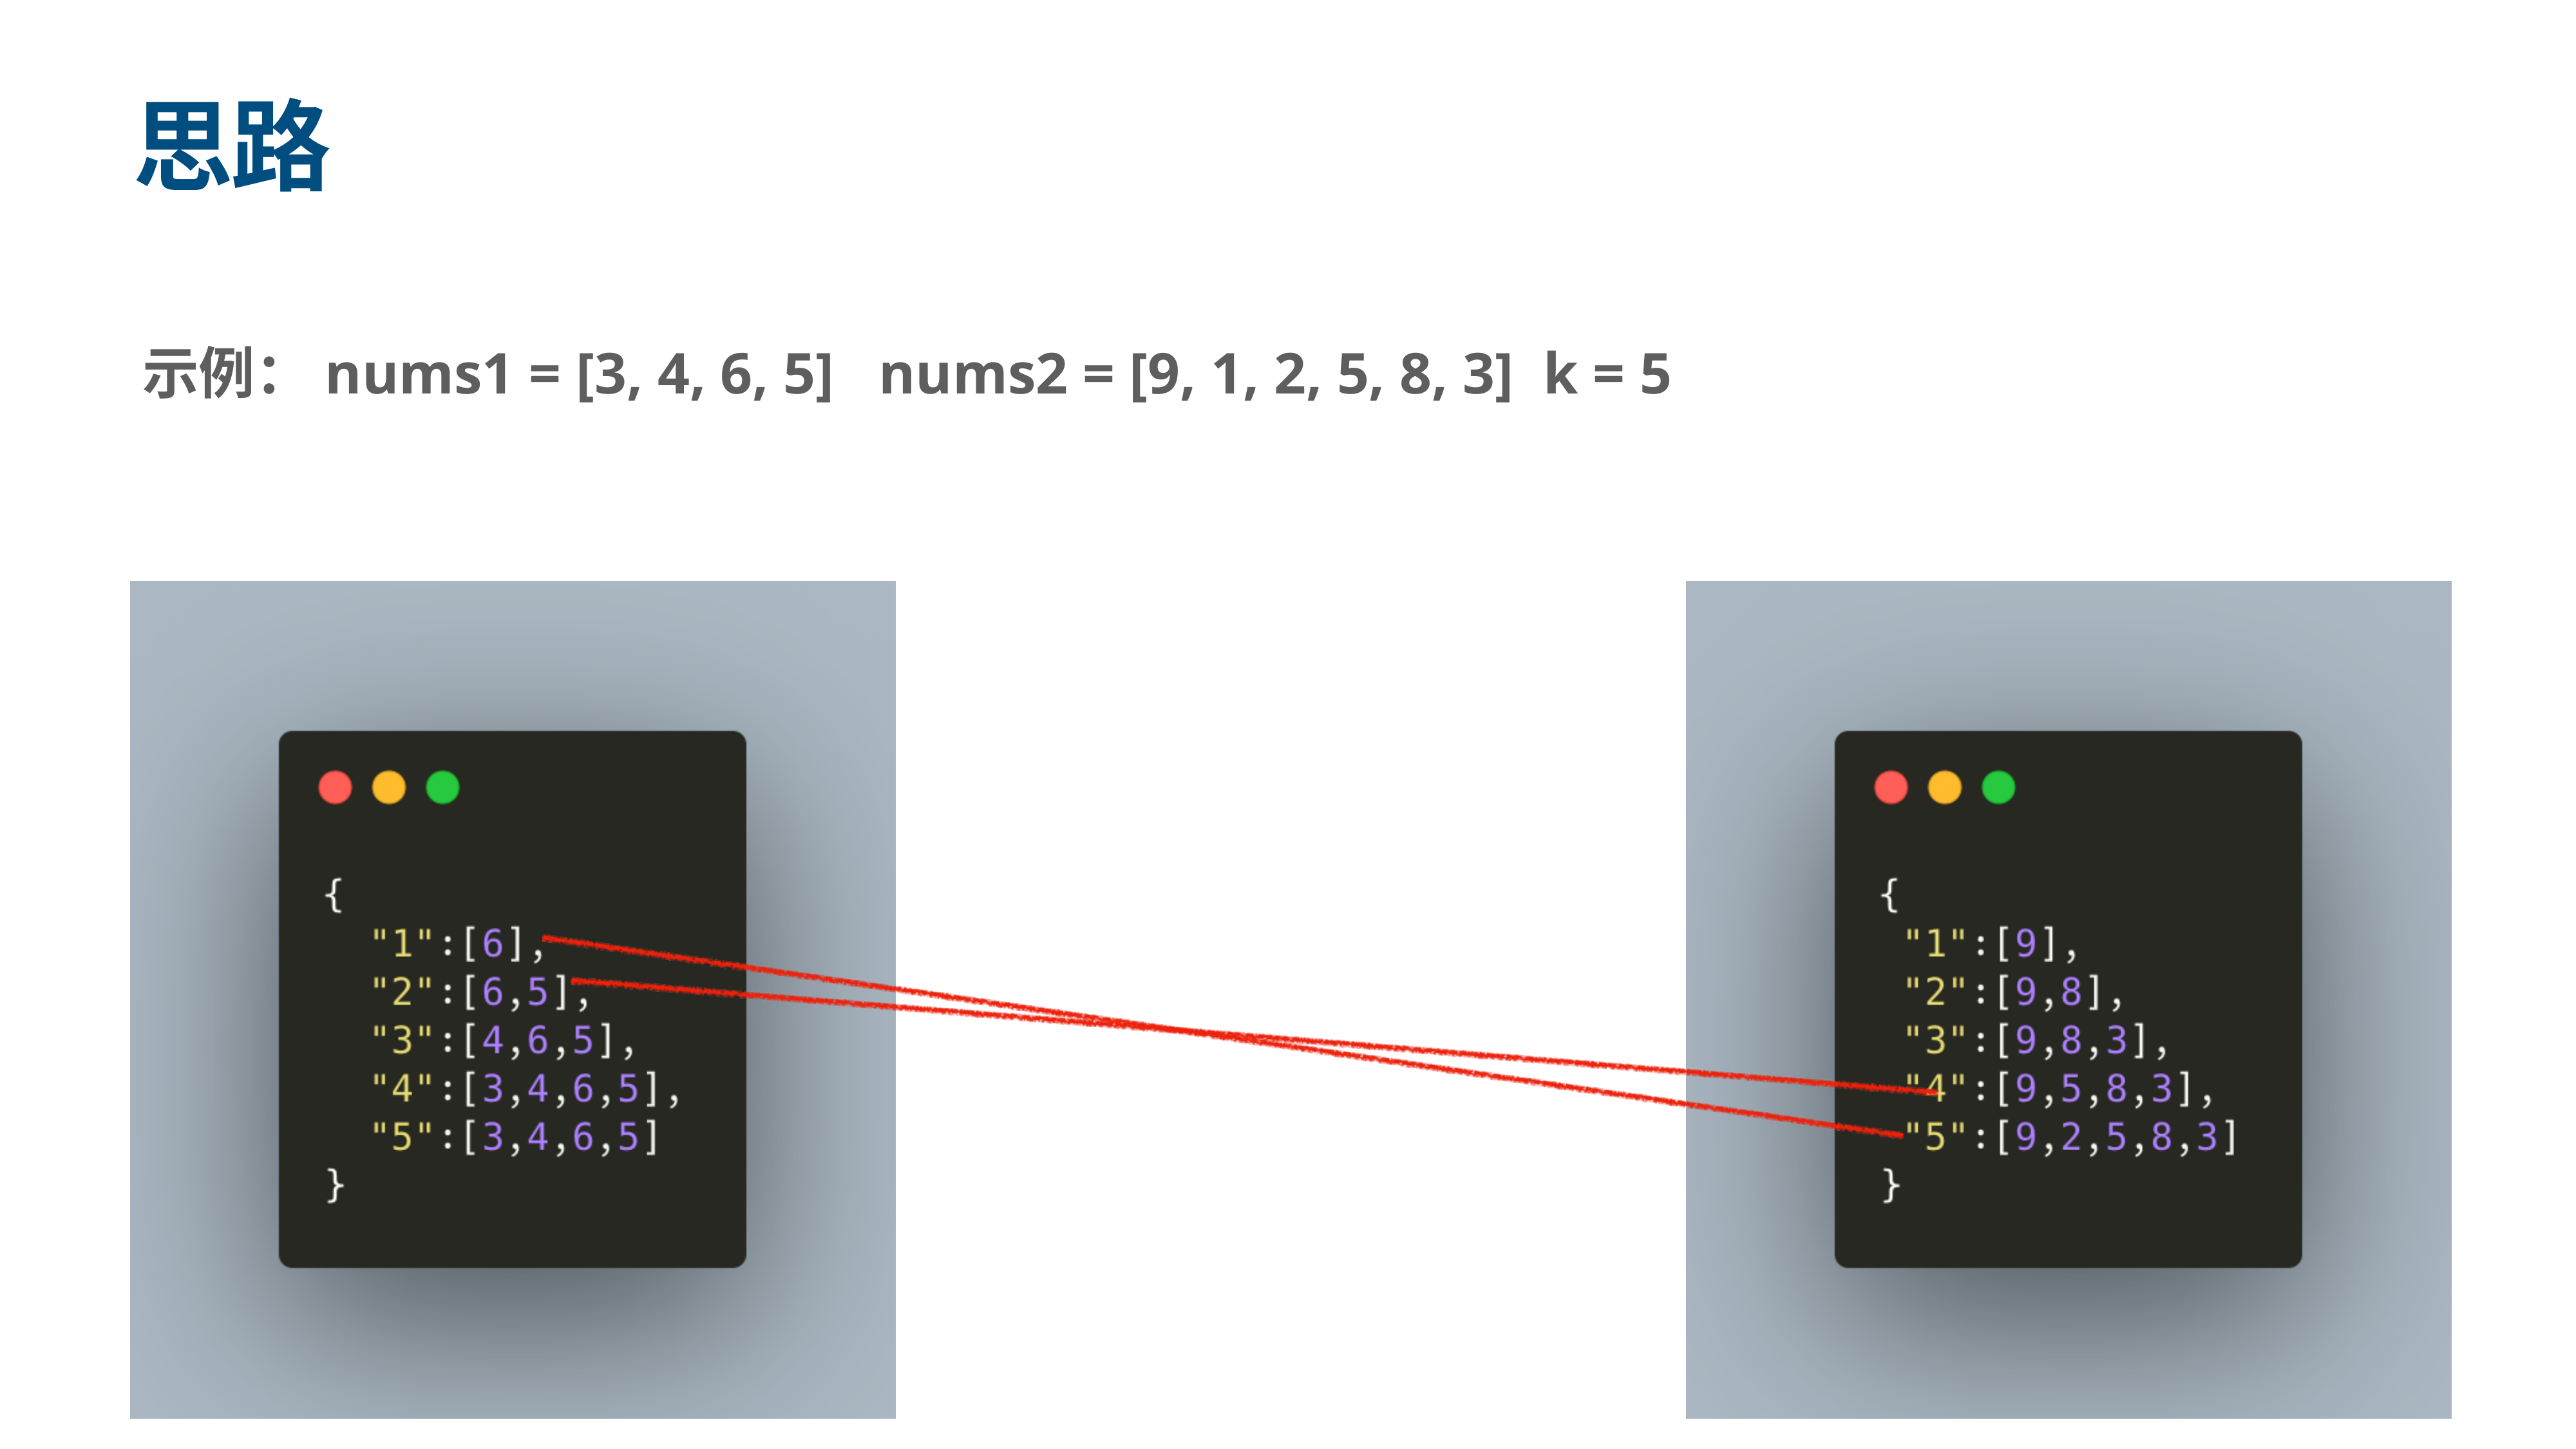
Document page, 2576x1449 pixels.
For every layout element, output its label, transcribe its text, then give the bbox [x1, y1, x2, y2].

title 思路 [127, 100, 2449, 252]
text_box 示例：nums1 = [3, 4, 6, 5] nums2 = [9, 1, 2, 5, 8, 3] k = 5 [137, 332, 2090, 411]
picture [130, 581, 2452, 1419]
